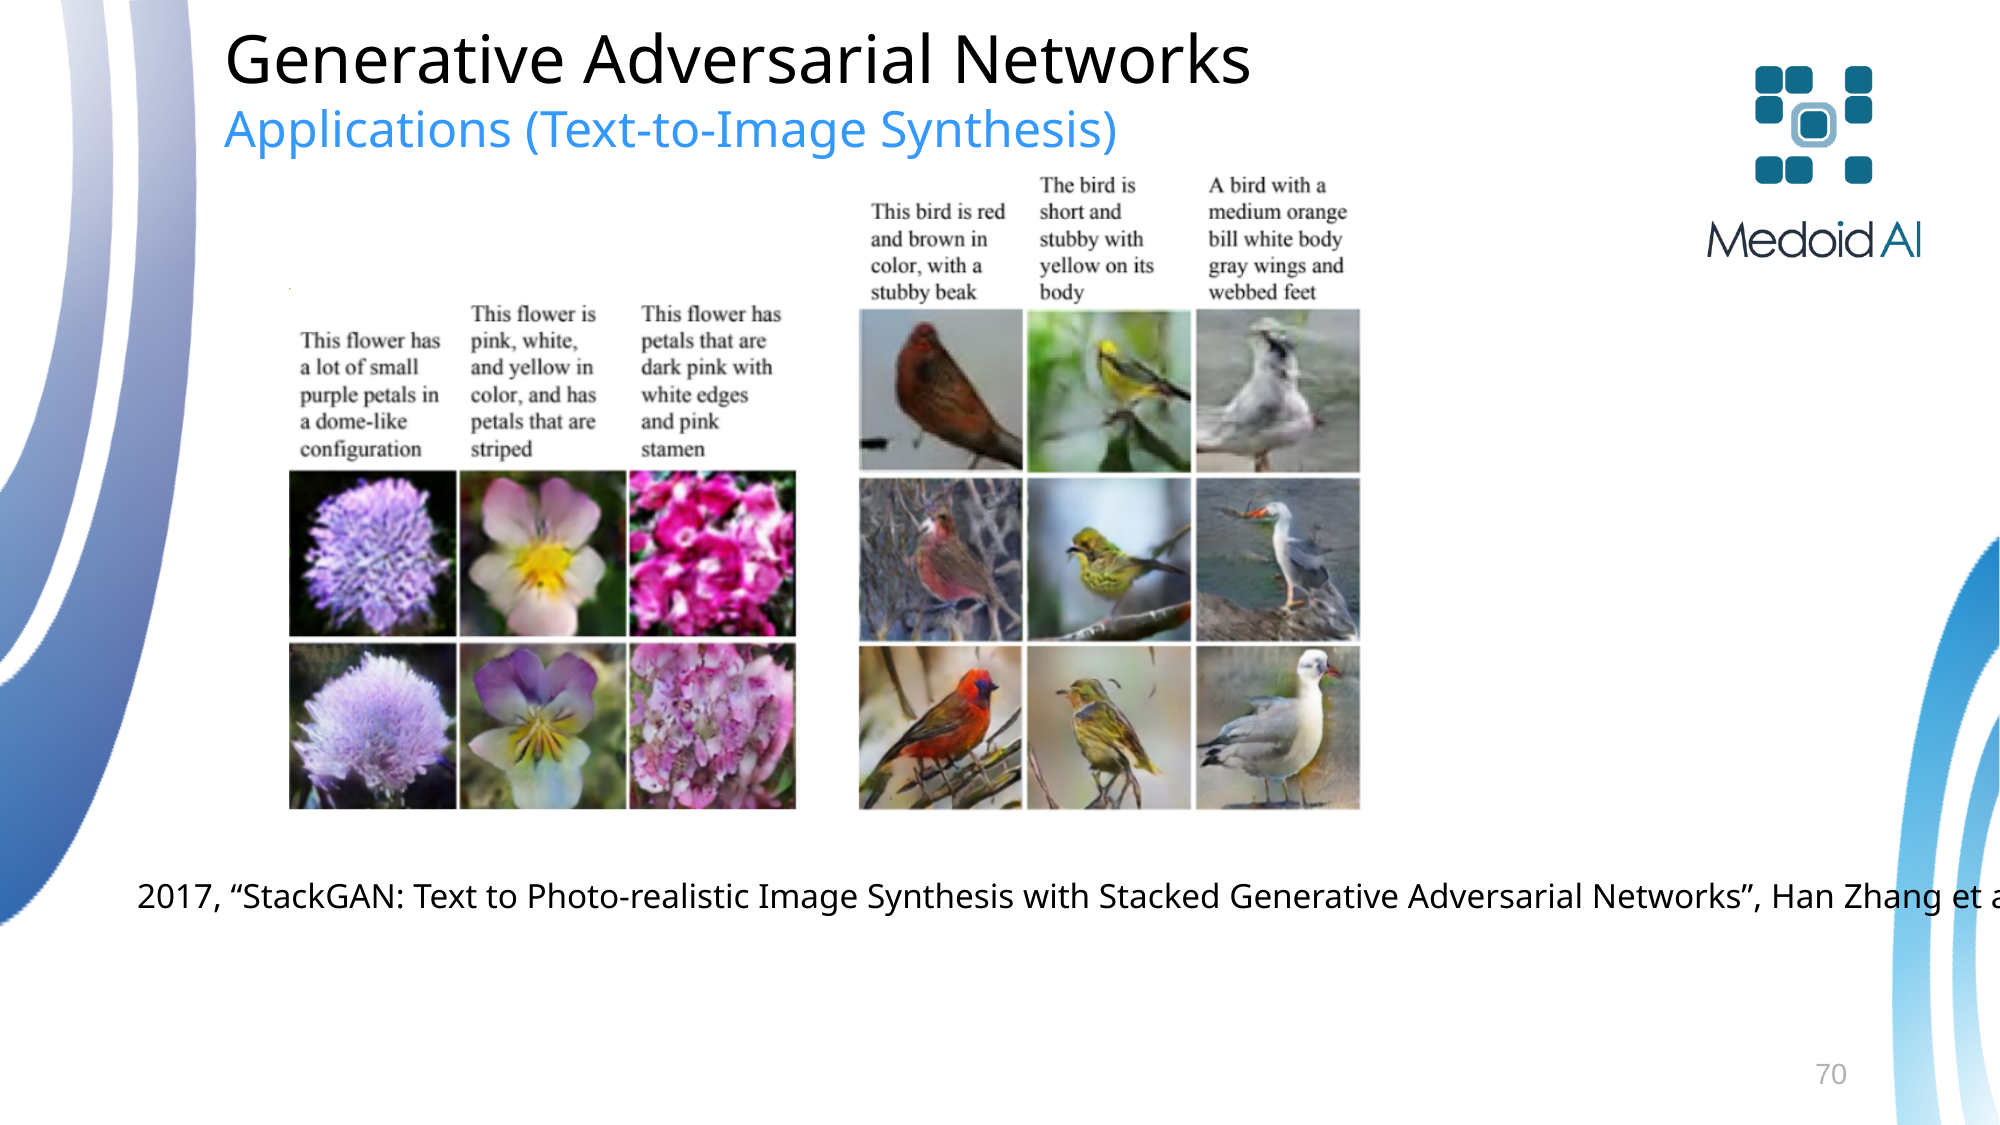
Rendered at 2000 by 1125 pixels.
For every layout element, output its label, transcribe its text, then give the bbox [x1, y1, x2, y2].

text_box 2017, “StackGAN: Text to Photo-realistic Image Synthesis with Stacked Generative Adversarial Networks”, Han Zhang et al [137, 875, 2000, 1088]
text_box Generative Adversarial Networks Applications (Text-to-Image Synthesis) [224, 0, 2000, 175]
picture [0, 0, 2000, 1125]
slide_number 70 [1412, 1042, 1863, 1103]
